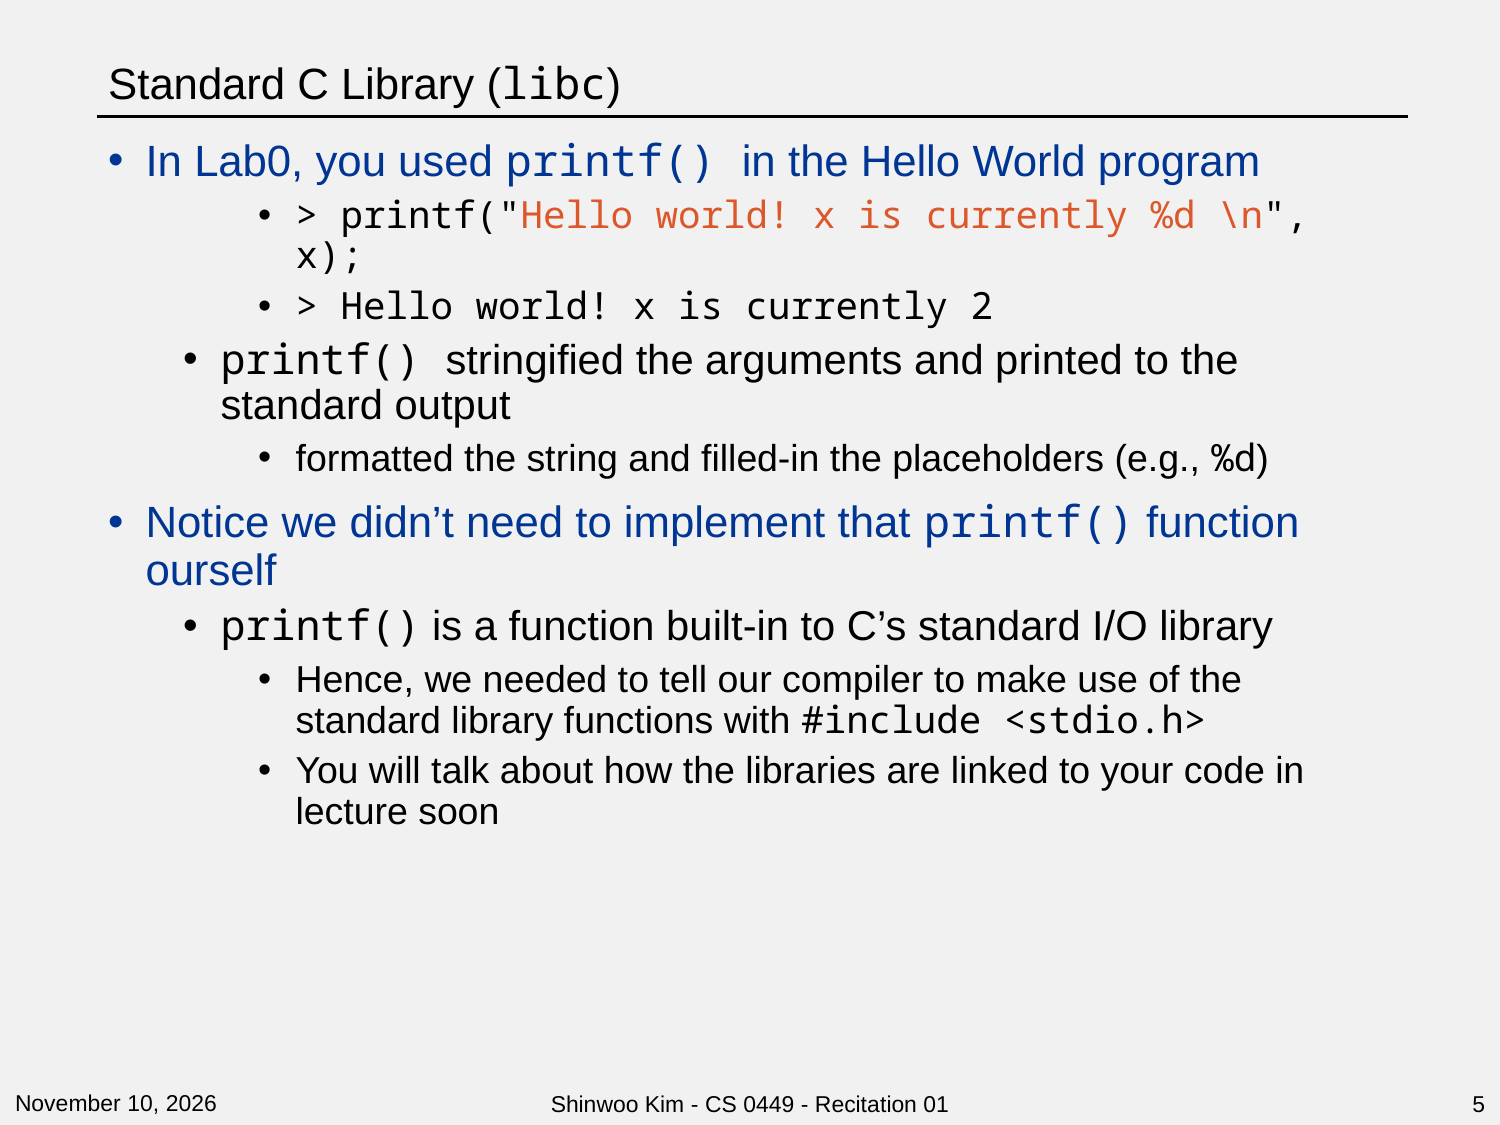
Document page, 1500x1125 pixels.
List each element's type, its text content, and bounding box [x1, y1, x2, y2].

footer Shinwoo Kim - CS 0449 - Recitation 01 [496, 1065, 1004, 1125]
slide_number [0, 1063, 338, 1124]
list In Lab0, you used printf() in the Hello World program > printf("Hello world! x is currently %d \n", x); > Hello world! x is currently 2 printf() stringified the arguments and printed to the standard output formatted the string and filled-in the placeholders (e.g., %d) Notice we didn’t need to implement that printf() function ourself printf() is a function built-in to C’s standard I/O library Hence, we needed to tell our compiler to make use of the standard library functions with #include <stdio.h> You will talk about how the libraries are linked to your code in lecture soon [93, 131, 1408, 1009]
title Standard C Library (libc) [93, 4, 1407, 117]
slide_number 5 [1162, 1065, 1500, 1125]
